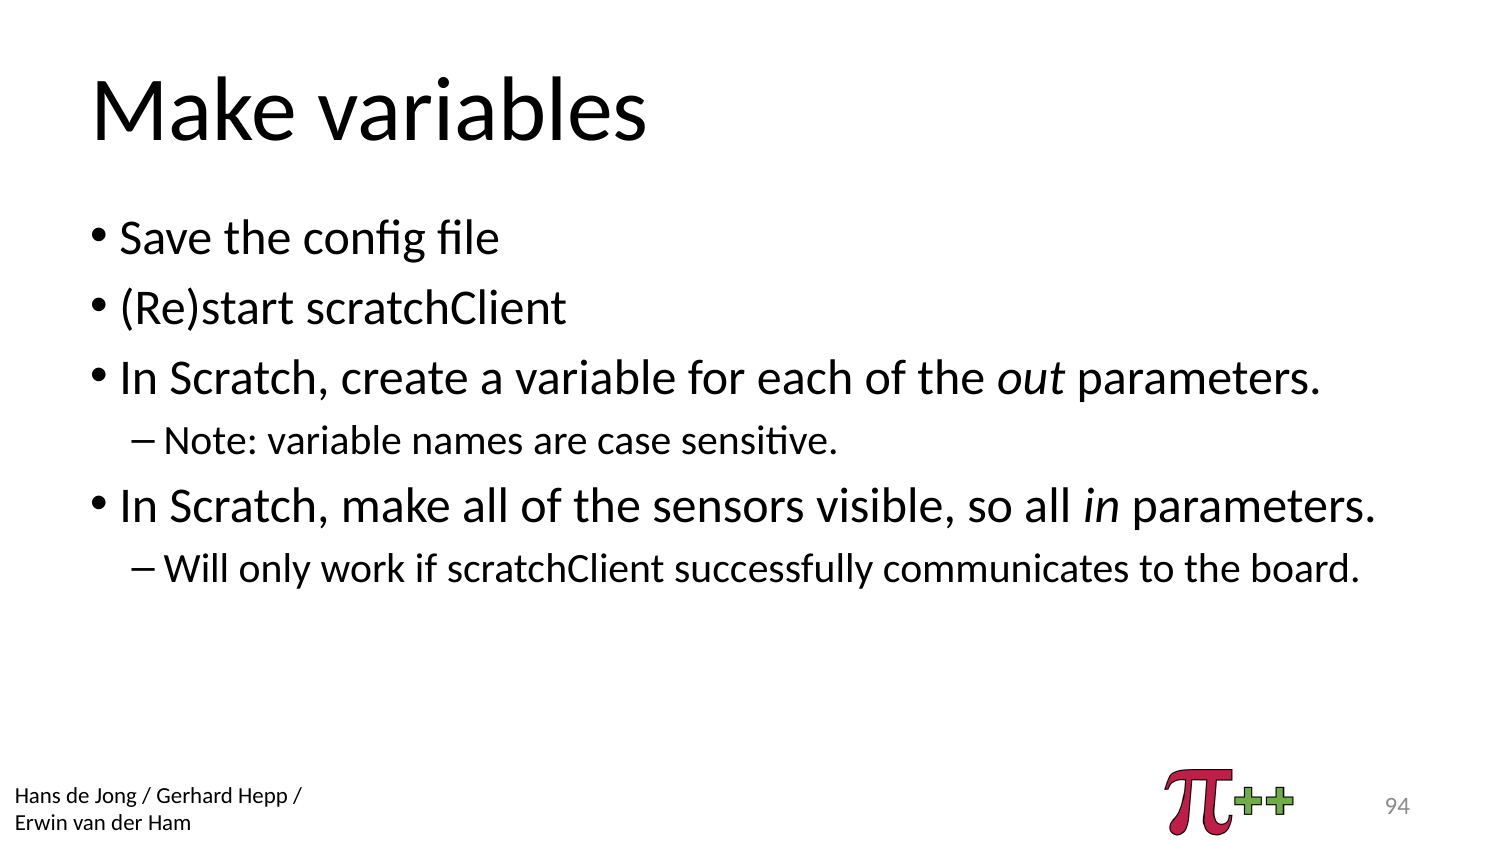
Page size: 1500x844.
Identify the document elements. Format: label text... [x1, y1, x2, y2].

title Make variables [75, 33, 1425, 175]
list Save the config file (Re)start scratchClient In Scratch, create a variable for each of the out parameters. Note: variable names are case sensitive. In Scratch, make all of the sensors visible, so all in parameters. Will only work if scratchClient successfully communicates to the board. [75, 196, 1425, 754]
picture [1163, 768, 1294, 836]
slide_number 94 [1340, 782, 1425, 827]
